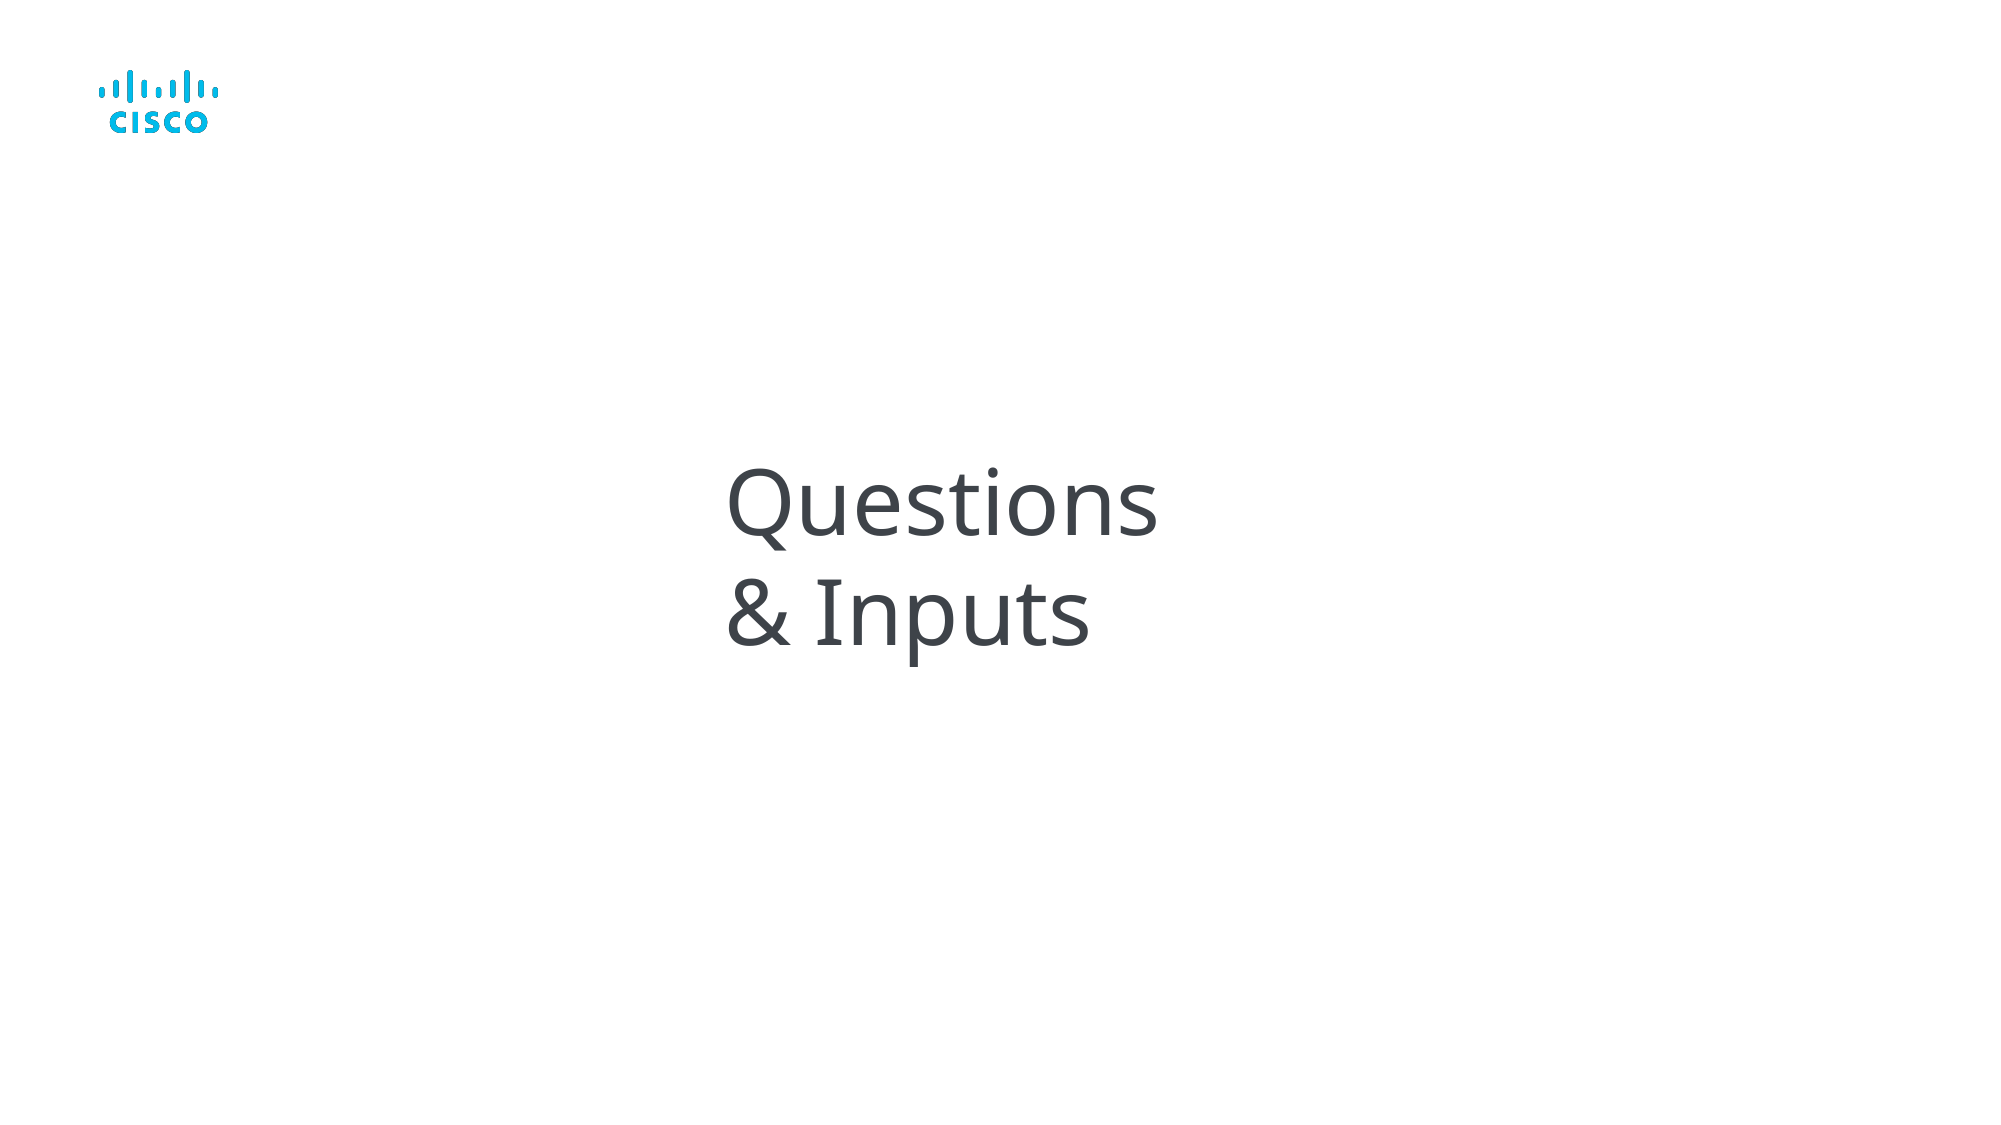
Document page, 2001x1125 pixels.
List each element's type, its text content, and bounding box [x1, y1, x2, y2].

picture [192, 118, 201, 127]
picture [99, 70, 218, 133]
text_box Questions & Inputs [709, 436, 1291, 671]
